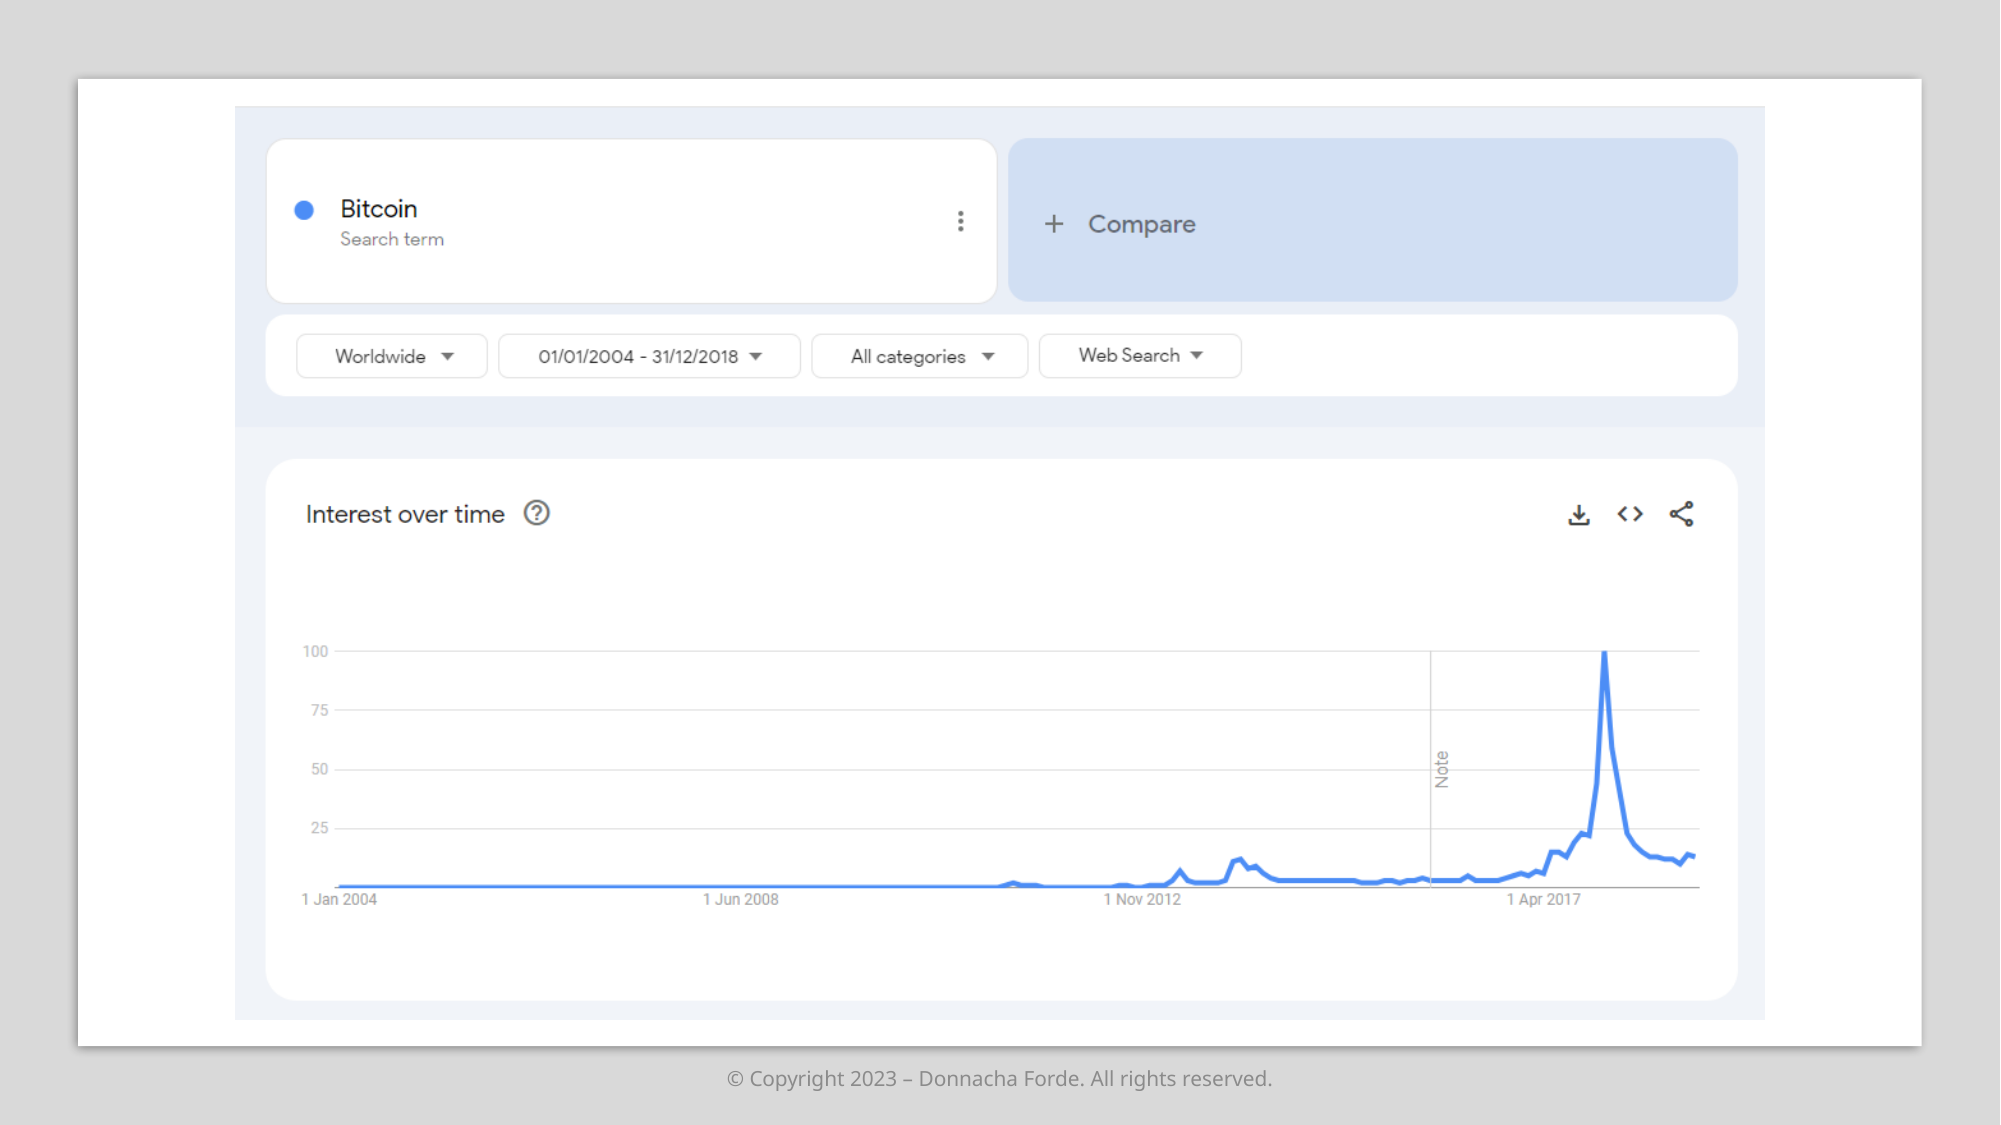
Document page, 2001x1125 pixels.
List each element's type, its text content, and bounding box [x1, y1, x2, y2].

picture [234, 104, 1766, 1020]
footer © Copyright 2023 – Donnacha Forde. All rights reserved. [432, 1048, 1568, 1109]
text_box [76, 77, 1924, 1048]
text_box [0, 0, 2000, 1125]
